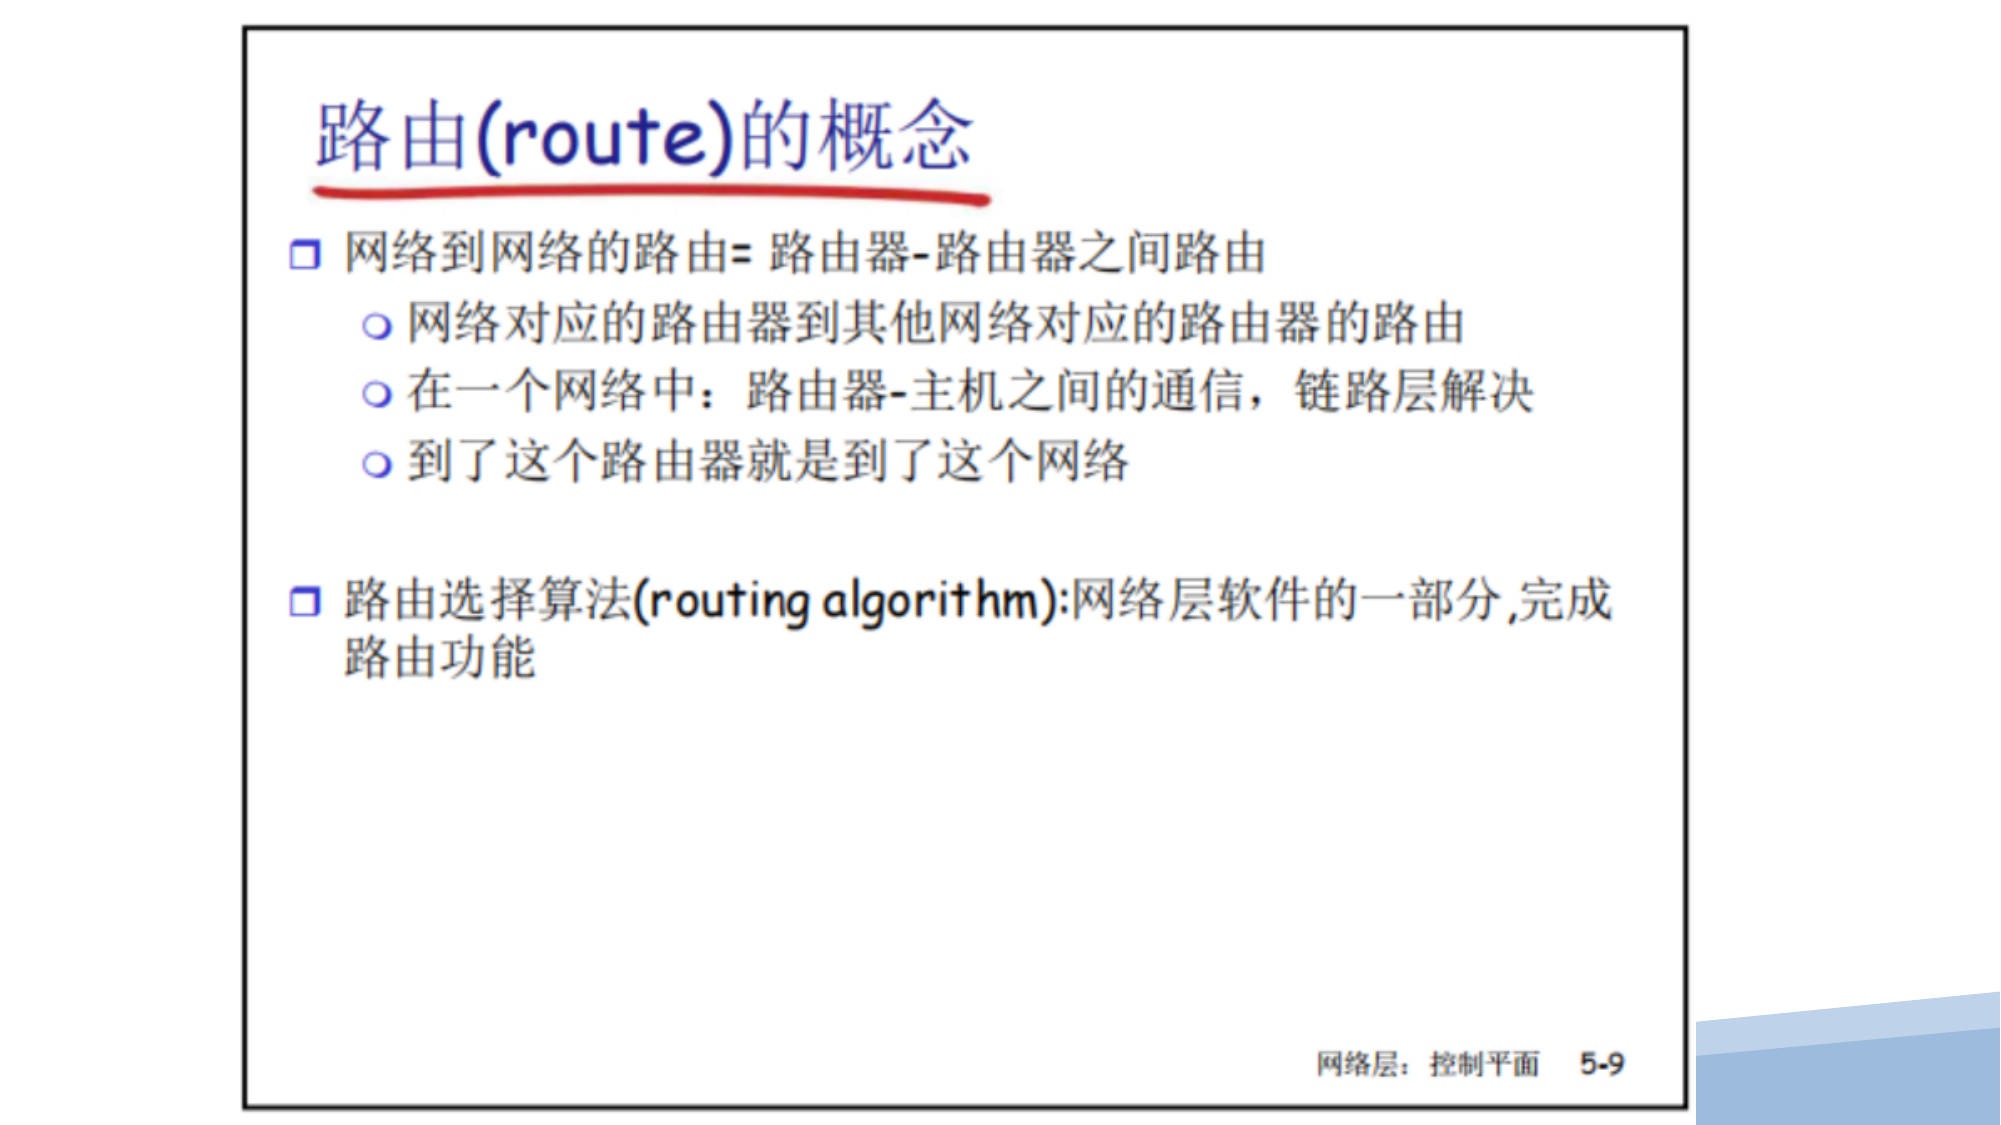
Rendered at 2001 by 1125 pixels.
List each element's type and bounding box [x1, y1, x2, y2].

text_box [1696, 991, 2000, 1125]
picture [224, 7, 1696, 1125]
